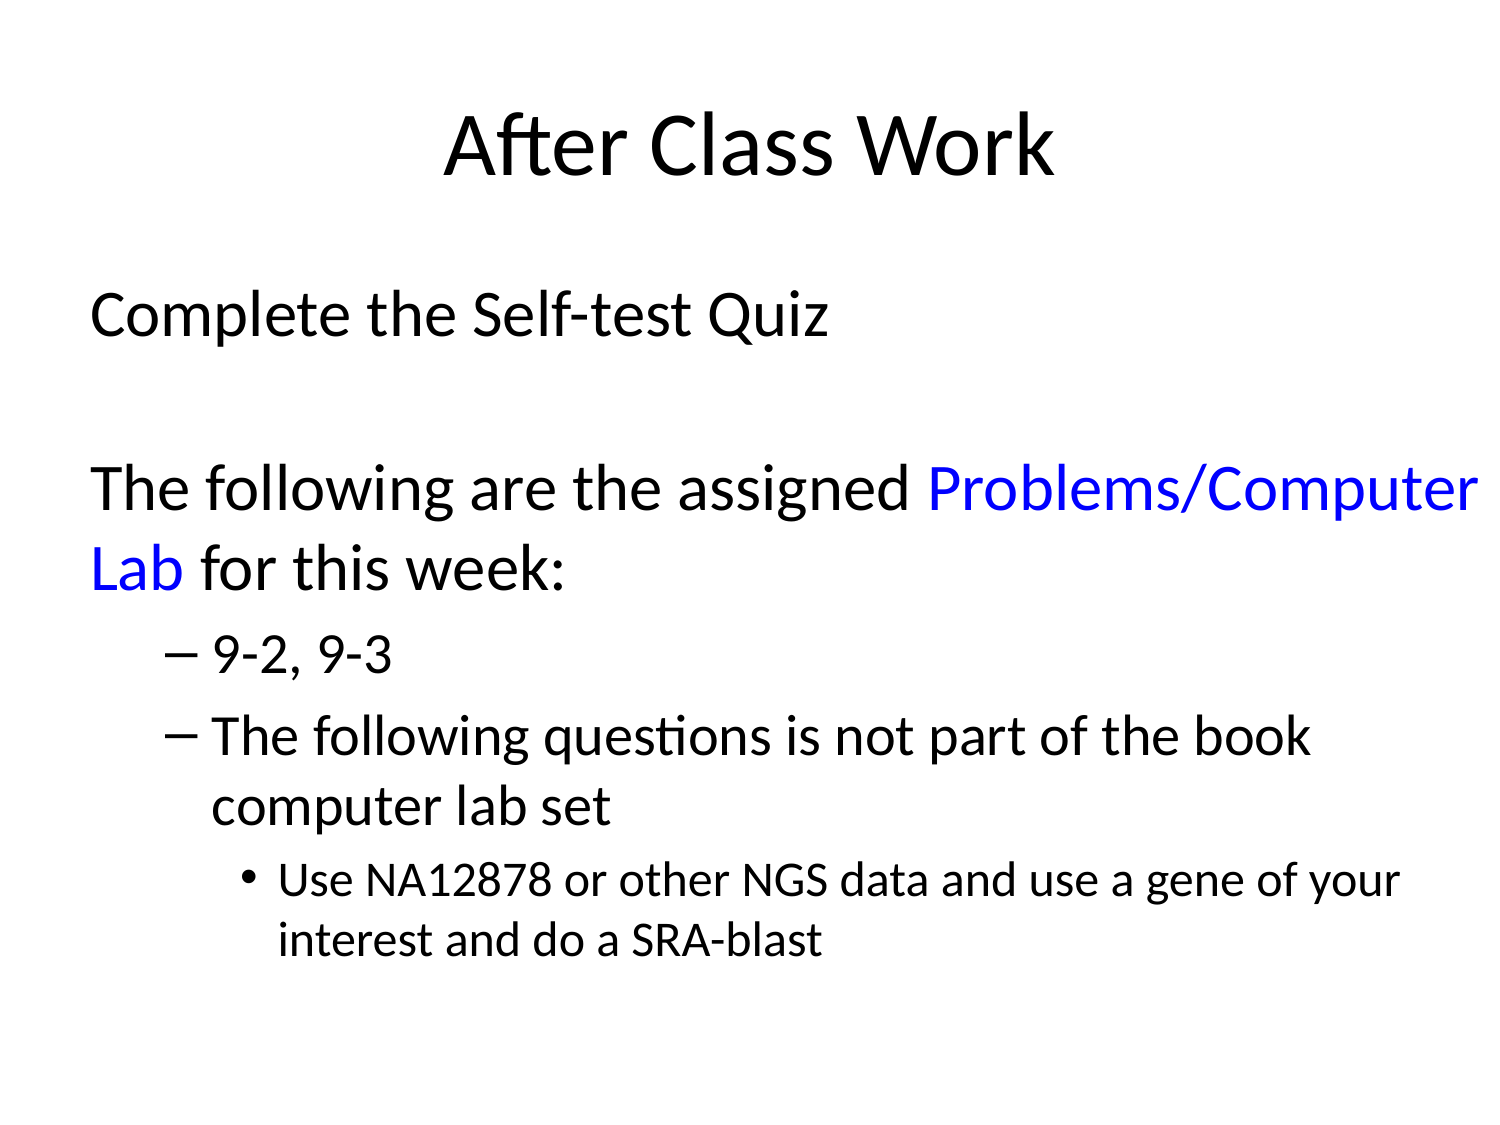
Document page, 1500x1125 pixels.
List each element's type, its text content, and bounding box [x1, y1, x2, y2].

list Complete the Self-test Quiz The following are the assigned Problems/Computer Lab for this week: 9-2, 9-3 The following questions is not part of the book computer lab set Use NA12878 or other NGS data and use a gene of your interest and do a SRA-blast [75, 262, 1500, 1005]
title After Class Work [75, 45, 1425, 233]
